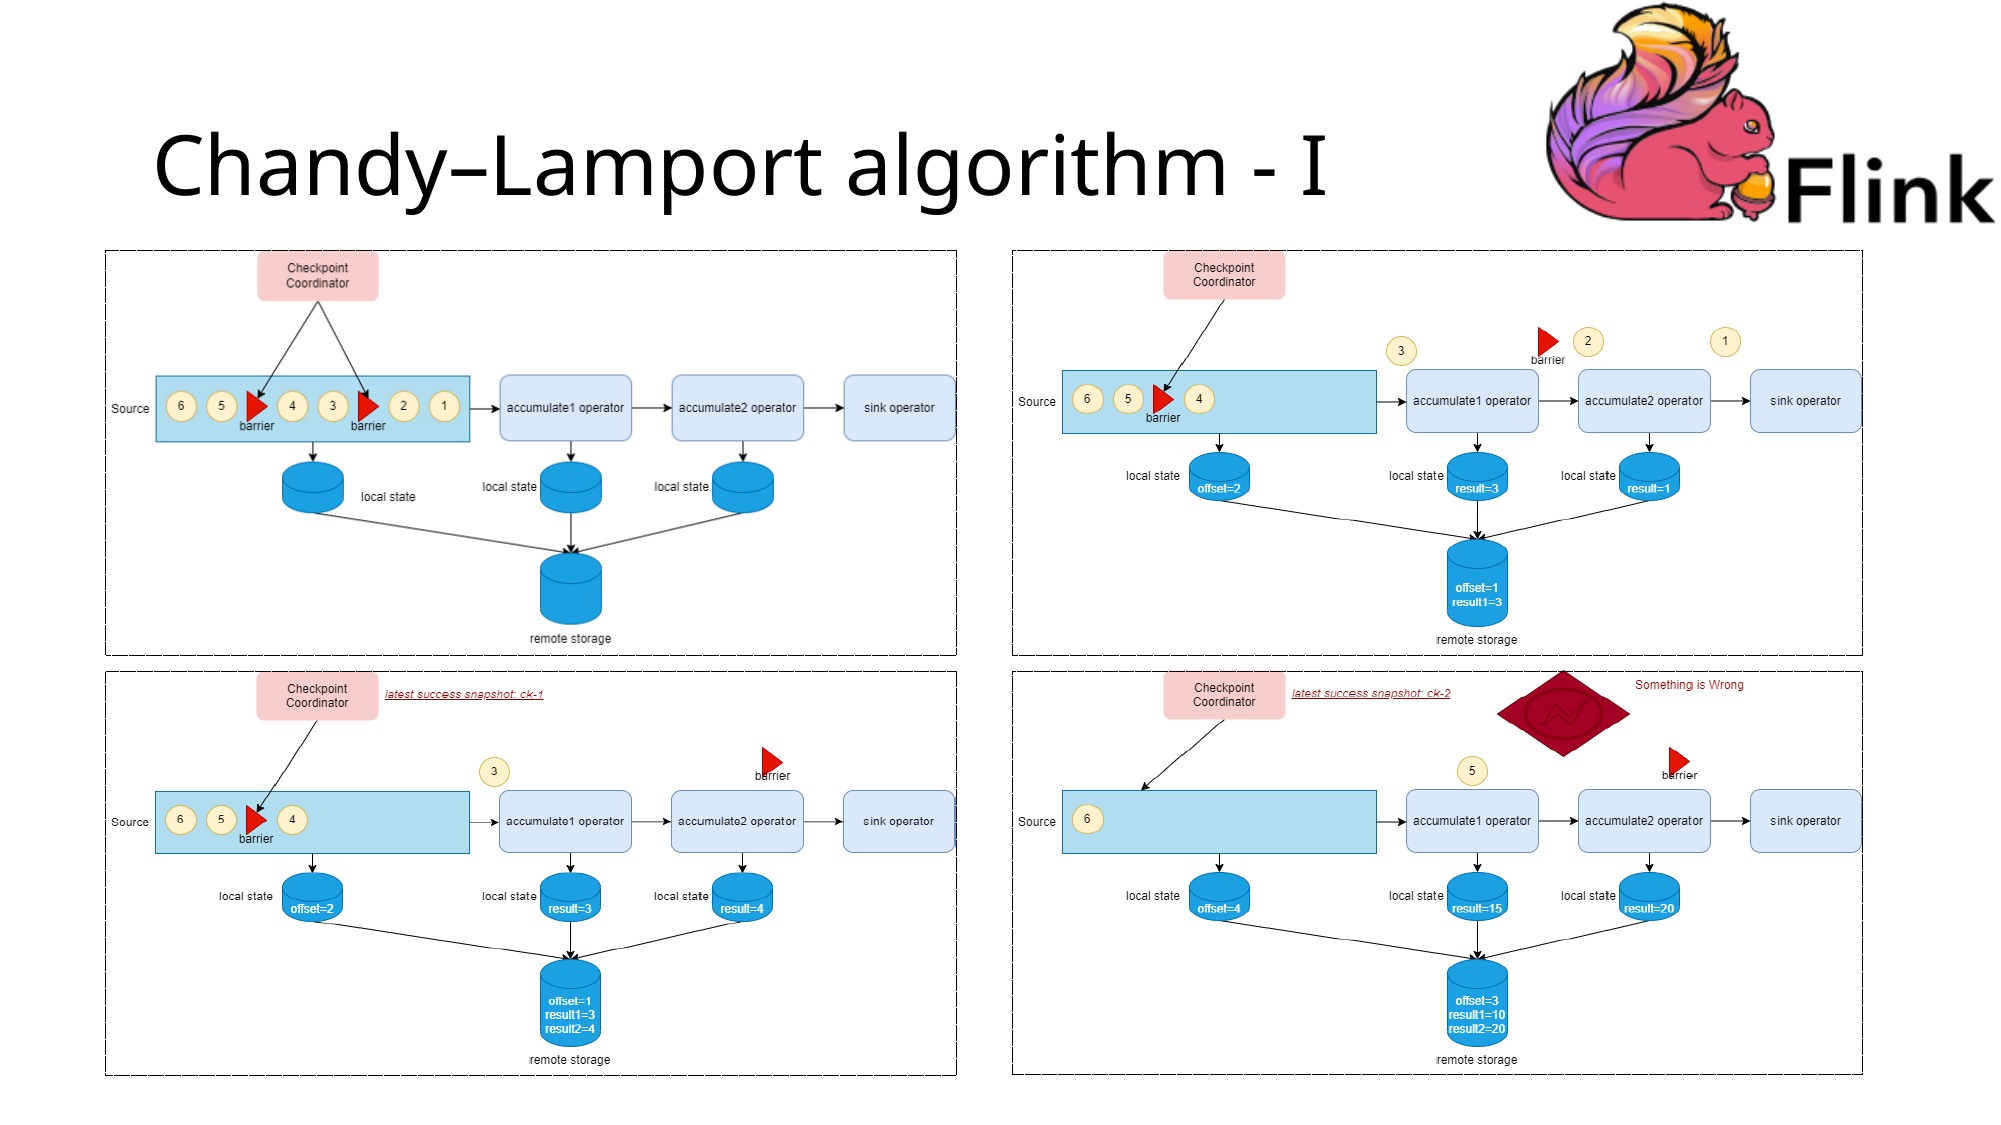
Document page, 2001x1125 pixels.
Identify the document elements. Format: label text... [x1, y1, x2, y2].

picture [1012, 670, 1863, 1075]
title Chandy–Lamport algorithm - I [137, 59, 1863, 278]
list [1012, 250, 1863, 656]
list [105, 250, 956, 655]
picture [1545, 0, 2000, 235]
picture [105, 671, 956, 1076]
